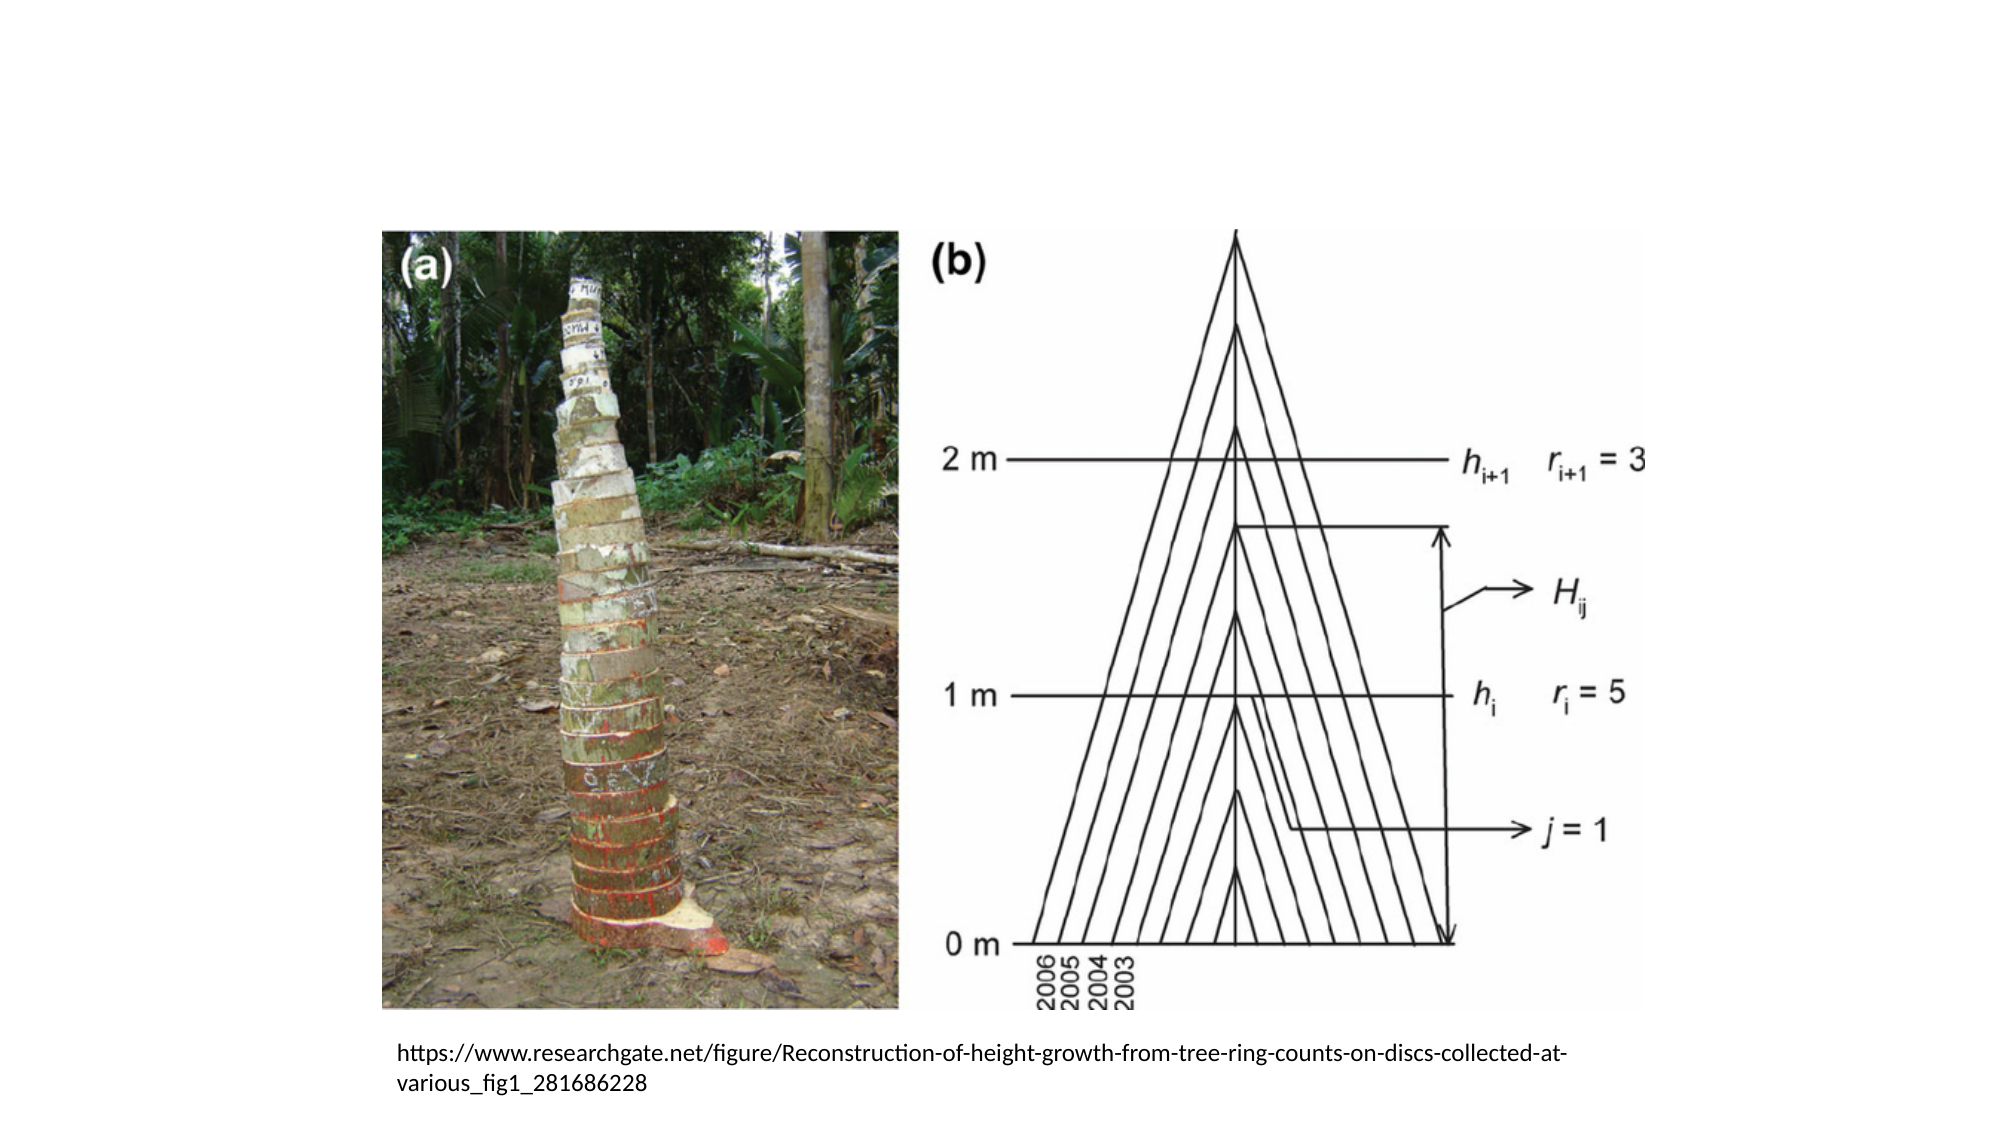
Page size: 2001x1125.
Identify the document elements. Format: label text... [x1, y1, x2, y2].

picture [381, 229, 1646, 1011]
text_box https://www.researchgate.net/figure/Reconstruction-of-height-growth-from-tree-ring-counts-on-discs-collected-at-various_fig1_281686228 [382, 1029, 1645, 1105]
